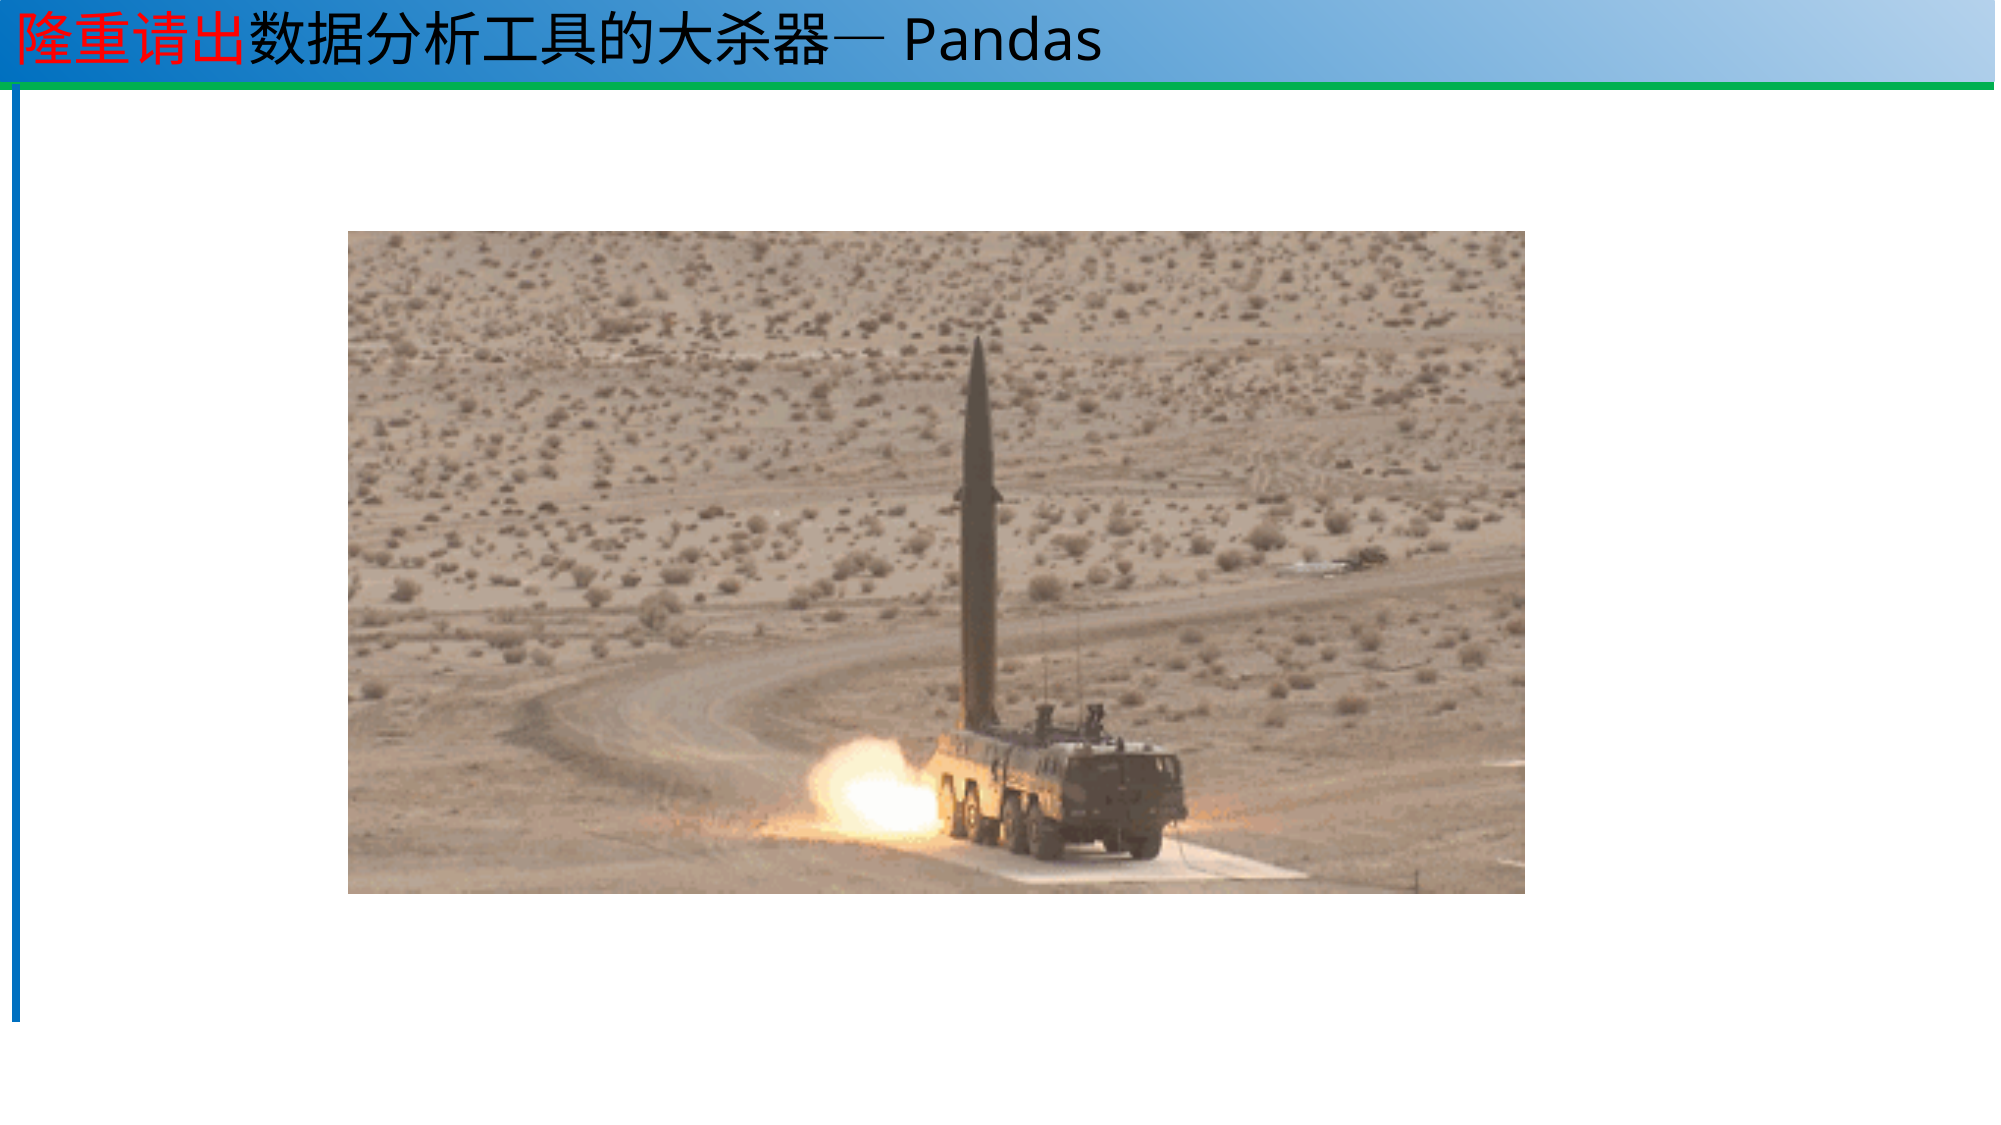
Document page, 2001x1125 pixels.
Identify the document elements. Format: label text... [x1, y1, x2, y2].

picture [348, 231, 1525, 894]
title 隆重请出数据分析工具的大杀器—Pandas [0, 0, 1995, 82]
